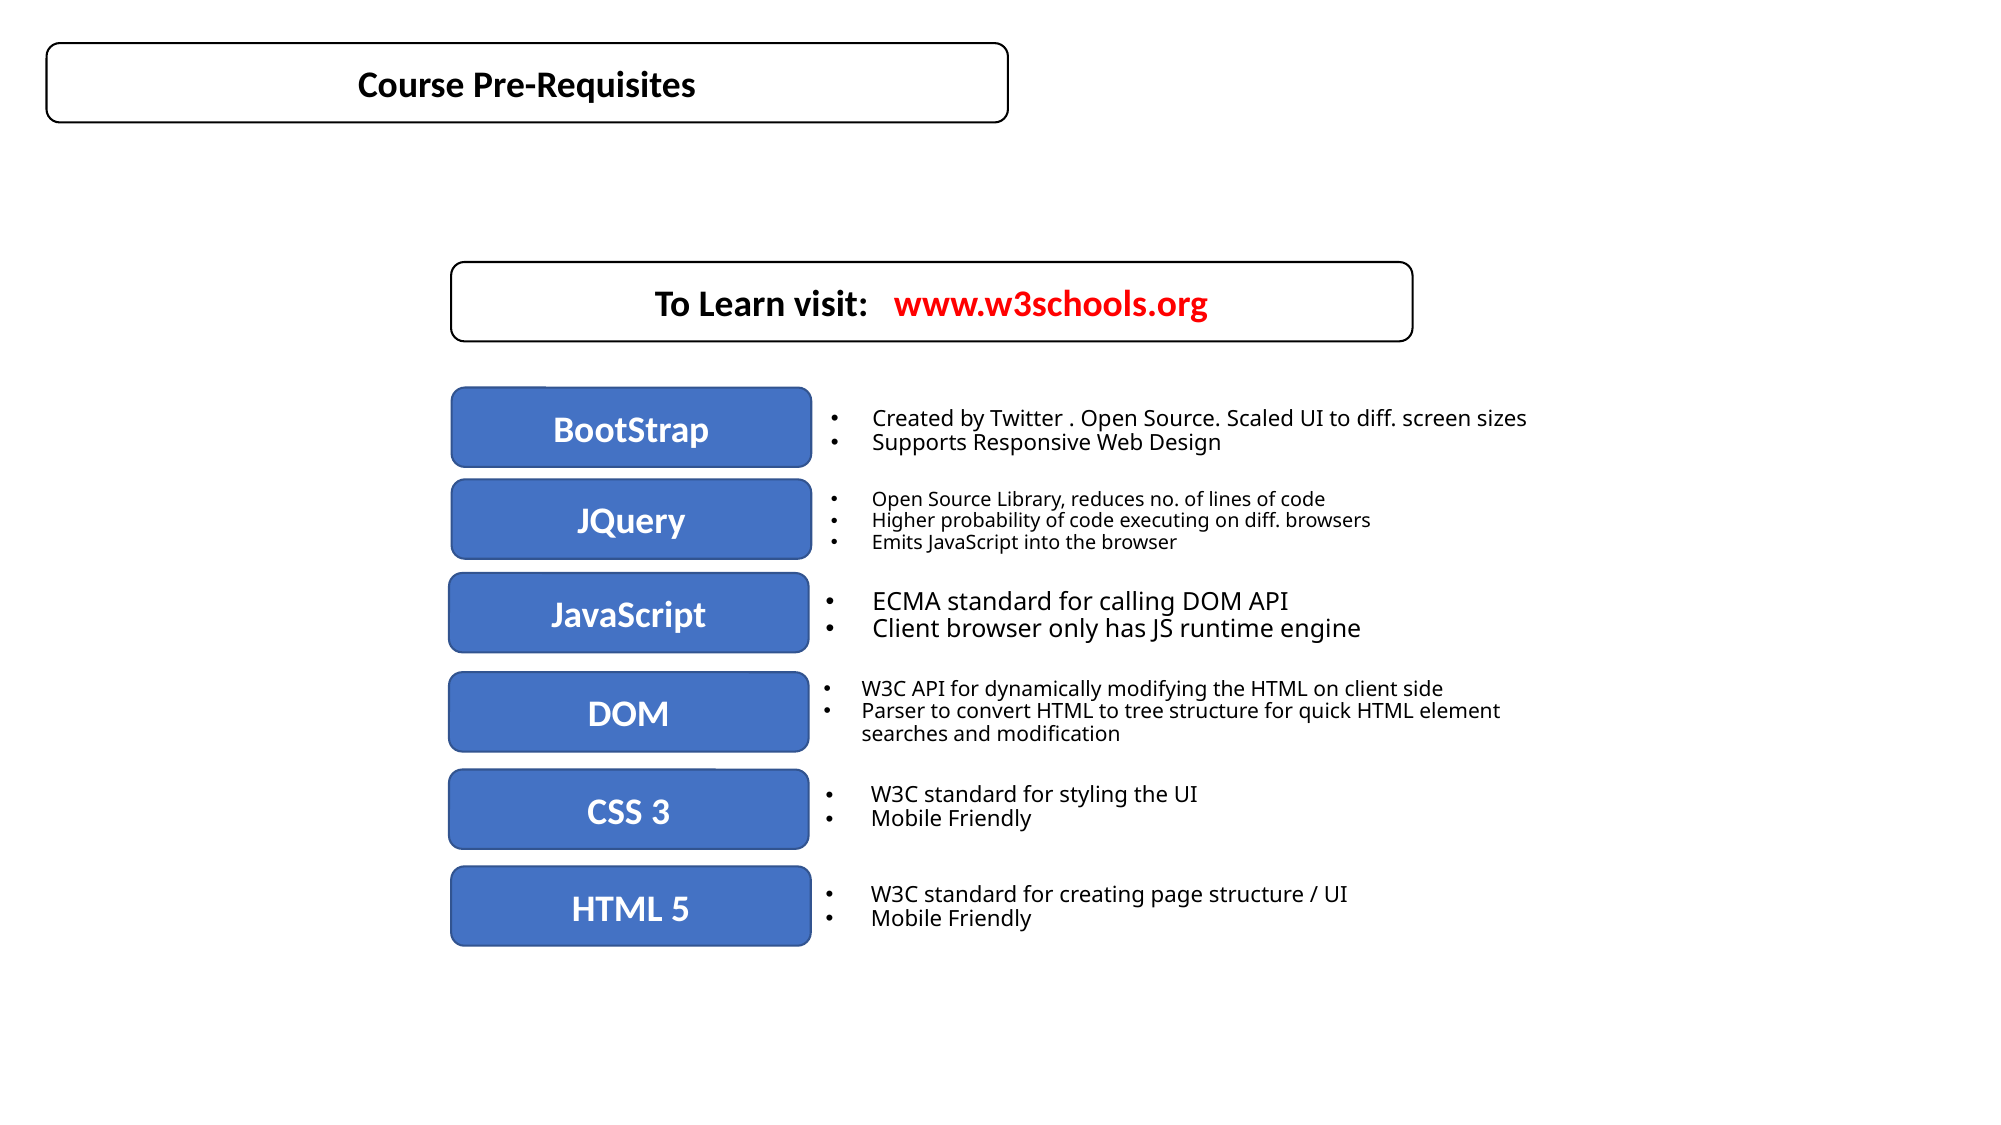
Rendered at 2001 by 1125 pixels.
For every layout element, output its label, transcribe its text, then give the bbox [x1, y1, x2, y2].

text_box Course Pre-Requisites [45, 42, 1009, 124]
text_box W3C standard for styling the UI Mobile Friendly [810, 776, 1493, 840]
text_box Created by Twitter . Open Source. Scaled UI to diff. screen sizes Supports Responsive Web Design [815, 383, 1581, 463]
text_box ECMA standard for calling DOM API Client browser only has JS runtime engine [810, 571, 1576, 651]
text_box BootStrap [450, 386, 813, 468]
text_box W3C standard for creating page structure / UI Mobile Friendly [810, 875, 1493, 939]
text_box W3C API for dynamically modifying the HTML on client side Parser to convert HTML to tree structure for quick HTML element searches and modification [808, 669, 1573, 754]
text_box CSS 3 [447, 768, 810, 850]
text_box Open Source Library, reduces no. of lines of code Higher probability of code executing on diff. browsers Emits JavaScript into the browser [815, 481, 1581, 561]
text_box HTML 5 [450, 865, 811, 947]
text_box JavaScript [447, 571, 810, 654]
text_box JQuery [450, 478, 813, 560]
text_box To Learn visit: www.w3schools.org [450, 260, 1414, 343]
text_box DOM [447, 671, 808, 753]
